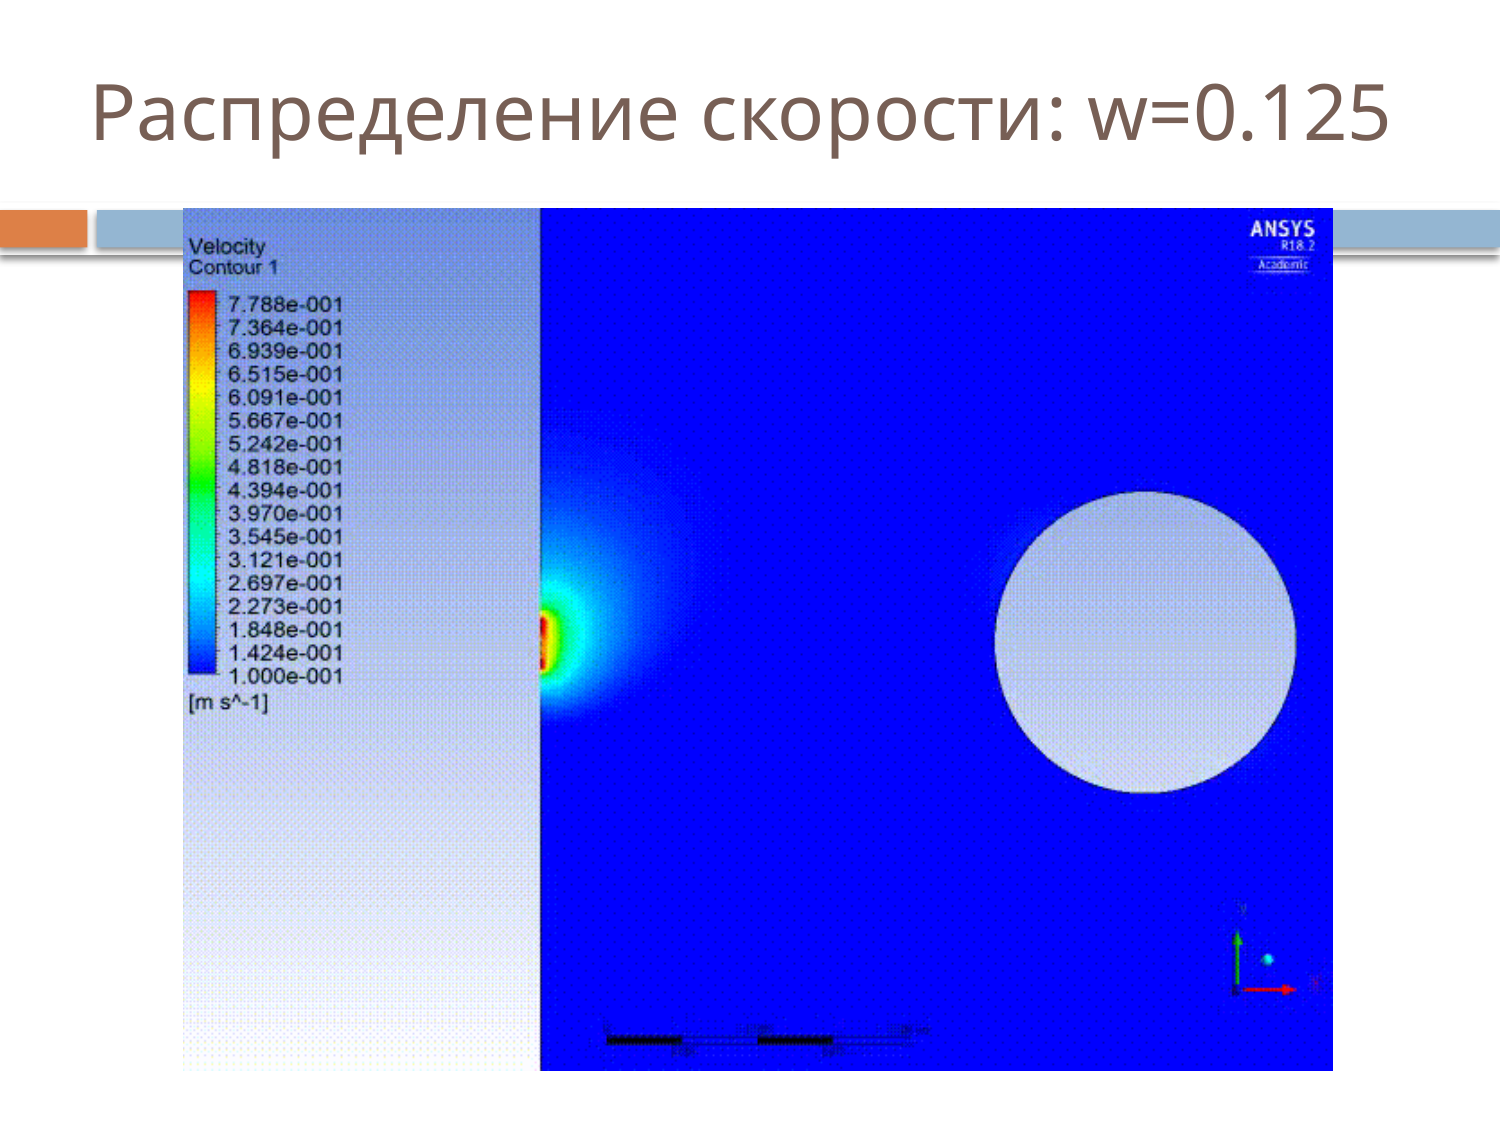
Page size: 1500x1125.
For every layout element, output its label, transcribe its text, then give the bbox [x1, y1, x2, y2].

picture [182, 207, 1334, 1071]
title Распределение скорости: w=0.125 [75, 45, 1425, 173]
